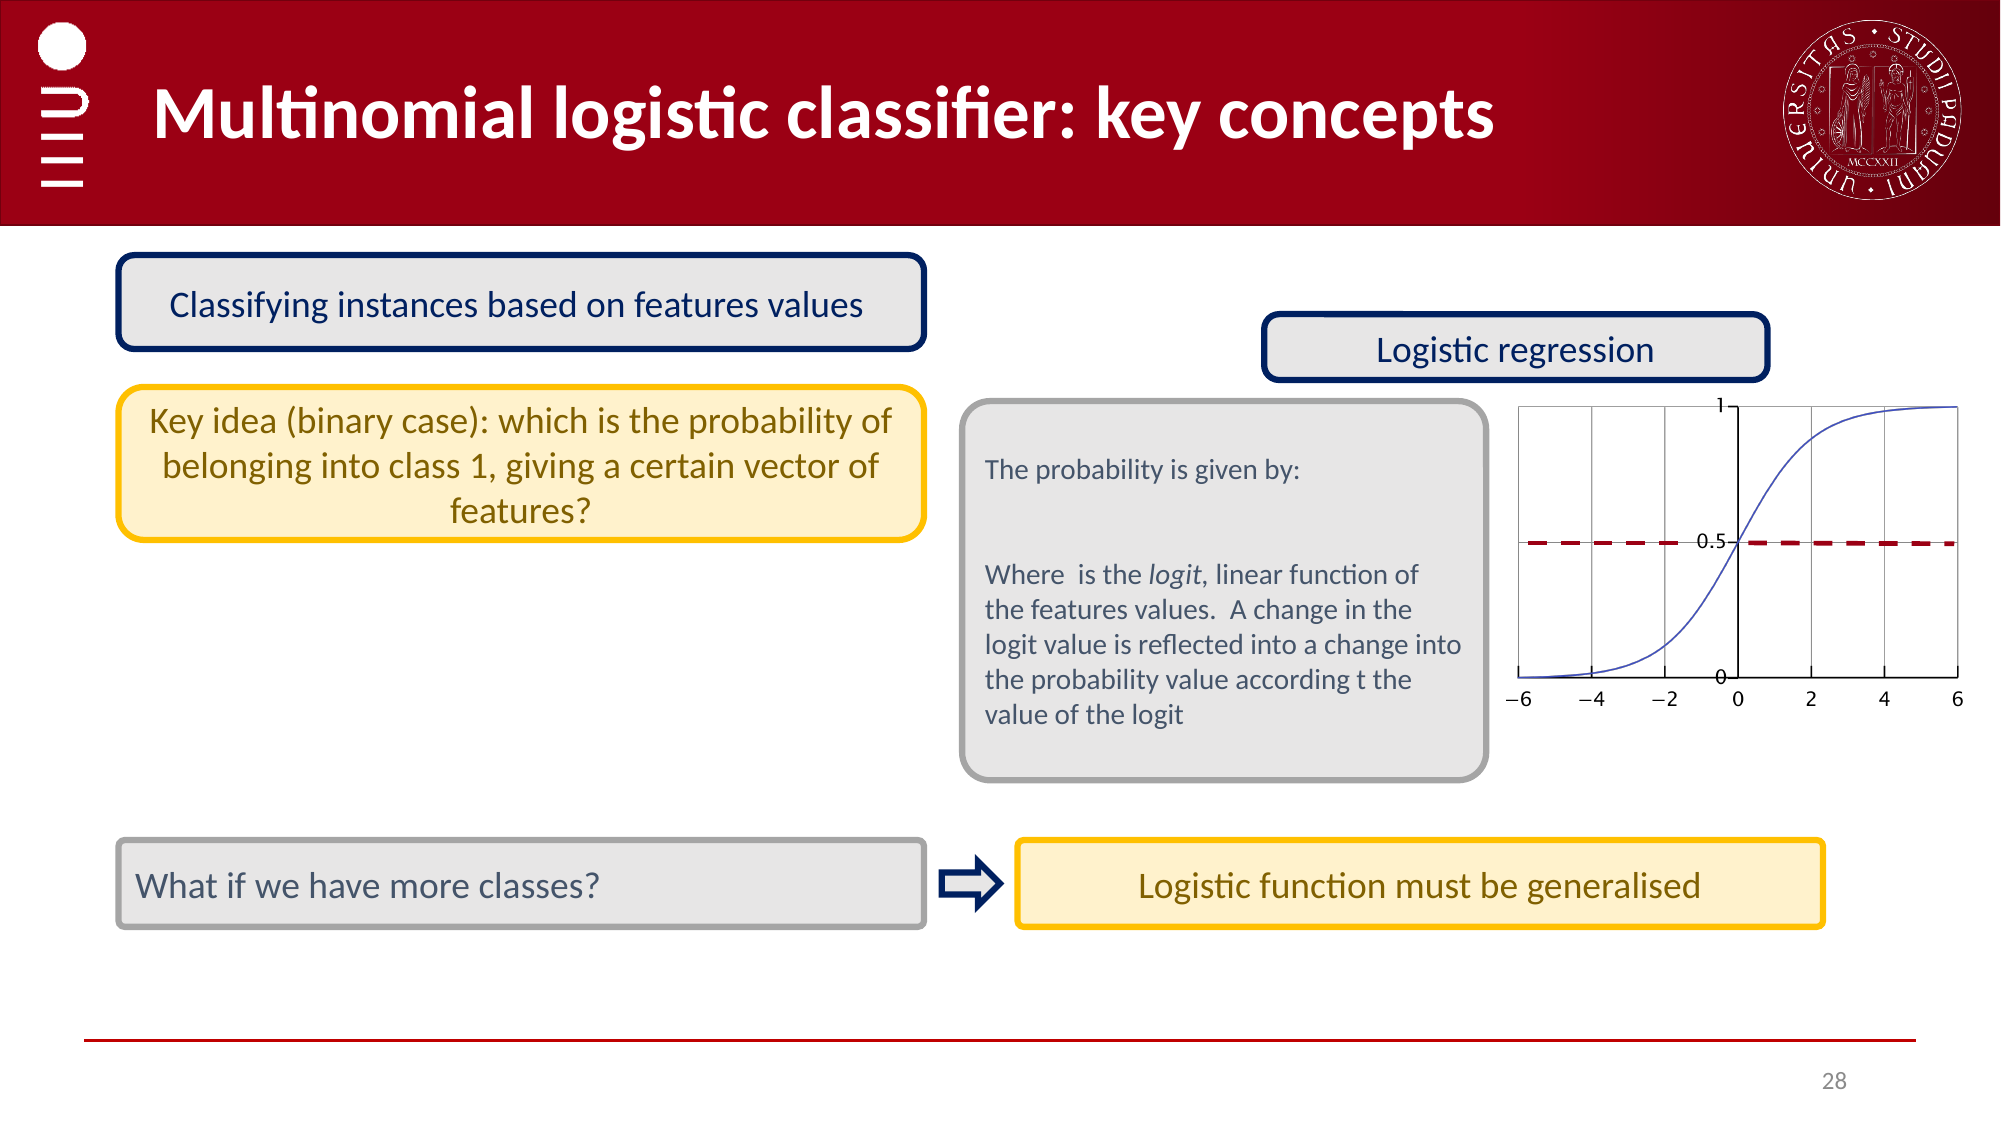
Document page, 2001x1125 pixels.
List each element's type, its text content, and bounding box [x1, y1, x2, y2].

slide_number 28 [1412, 1049, 1863, 1110]
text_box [1486, 387, 1990, 723]
title Multinomial logistic classifier: key concepts [137, 34, 1763, 194]
text_box Logistic regression [1263, 313, 1769, 382]
text_box [940, 858, 1002, 909]
text_box Classifying instances based on features values [117, 254, 926, 351]
text_box What if we have more classes? [117, 838, 926, 928]
text_box Key idea (binary case): which is the probability of belonging into class 1, giving a certain vector of features? [117, 385, 926, 541]
text_box Logistic function must be generalised [1016, 838, 1825, 928]
picture [1783, 20, 1963, 200]
